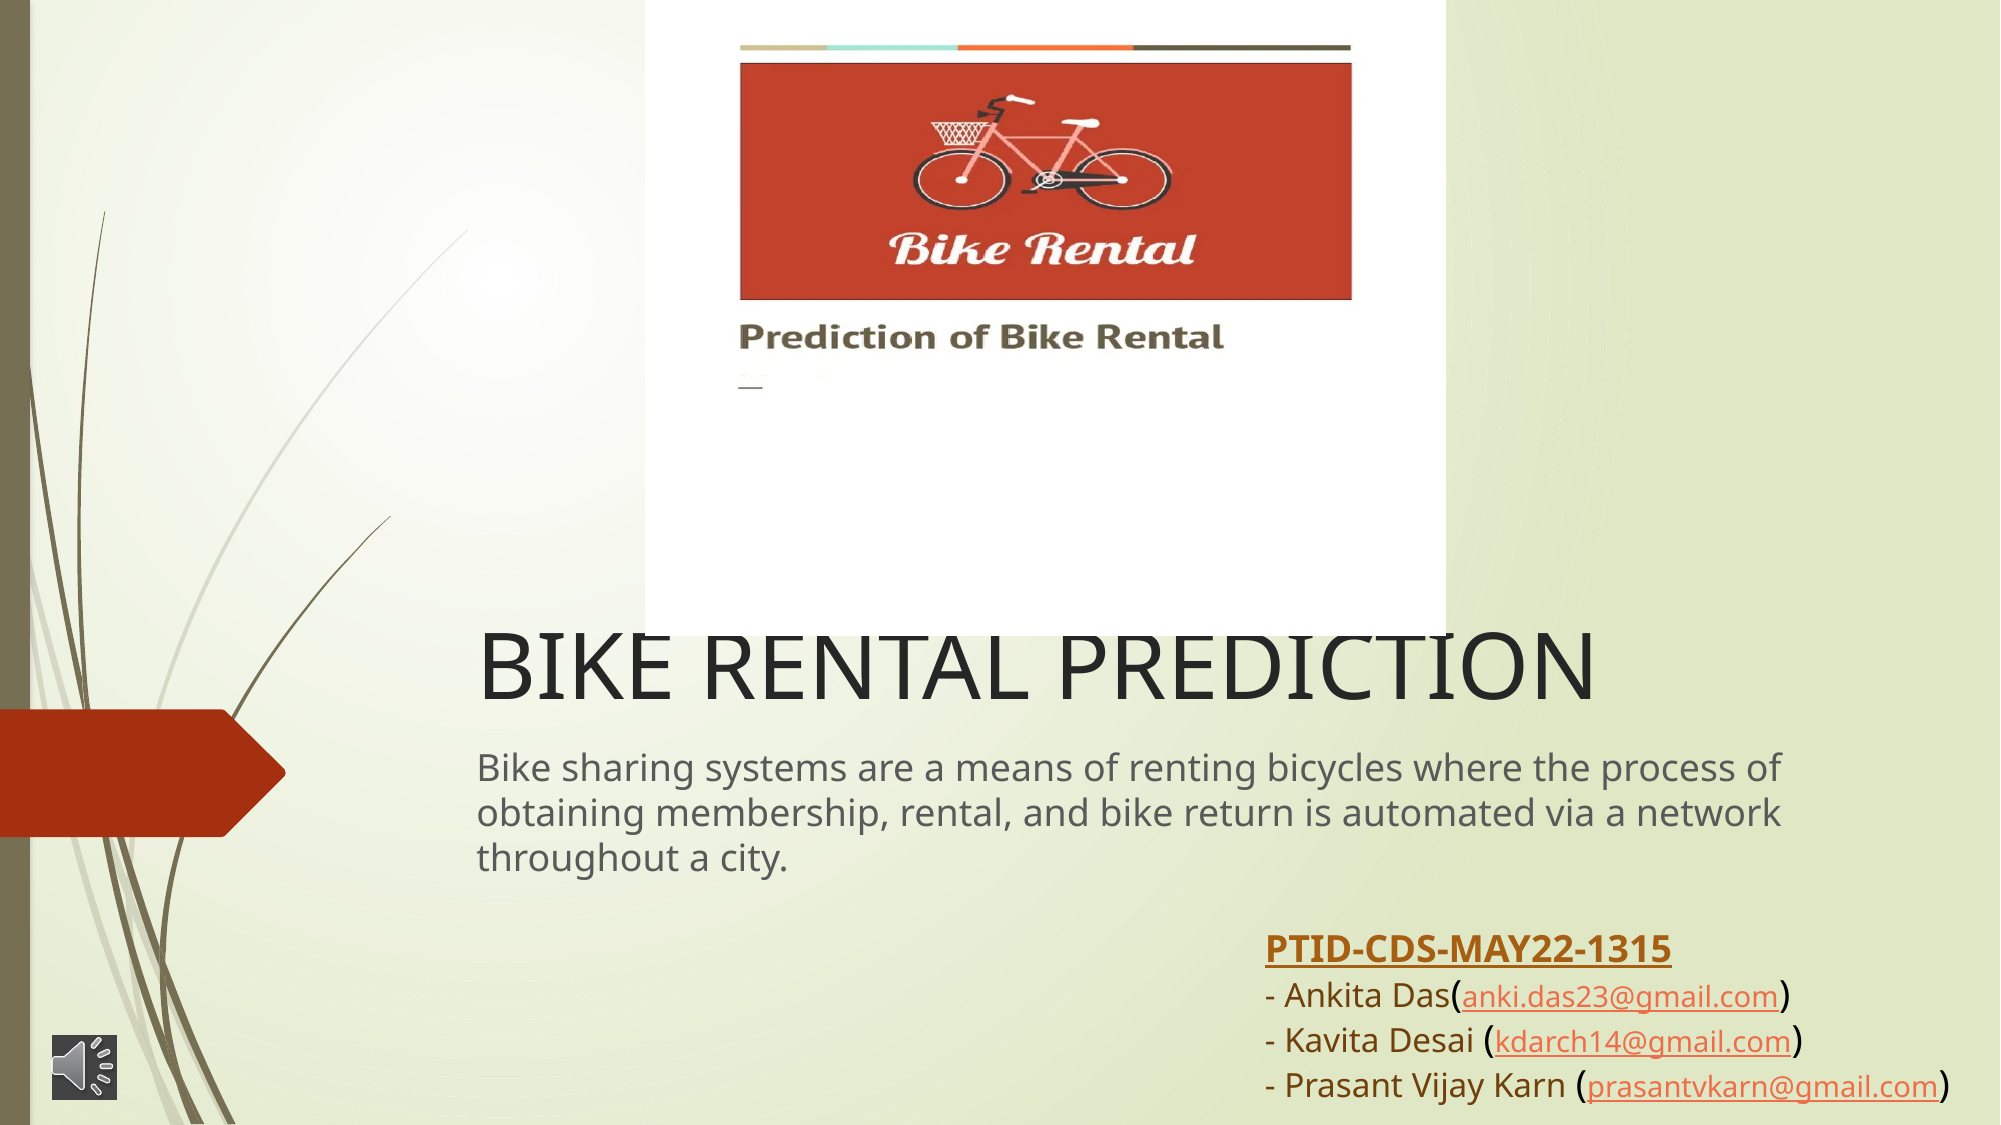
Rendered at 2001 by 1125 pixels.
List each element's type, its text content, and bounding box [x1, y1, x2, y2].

text_box PTID-CDS-MAY22-1315 - Ankita Das(anki.das23@gmail.com) - Kavita Desai (kdarch14@gmail.com) - Prasant Vijay Karn (prasantvkarn@gmail.com) [1250, 917, 2000, 1113]
picture [645, 0, 1446, 636]
picture [50, 1034, 118, 1102]
subtitle Bike sharing systems are a means of renting bicycles where the process of obtaining membership, rental, and bike return is automated via a network throughout a city. [461, 735, 1974, 920]
title BIKE RENTAL PREDICTION [461, 600, 1854, 798]
